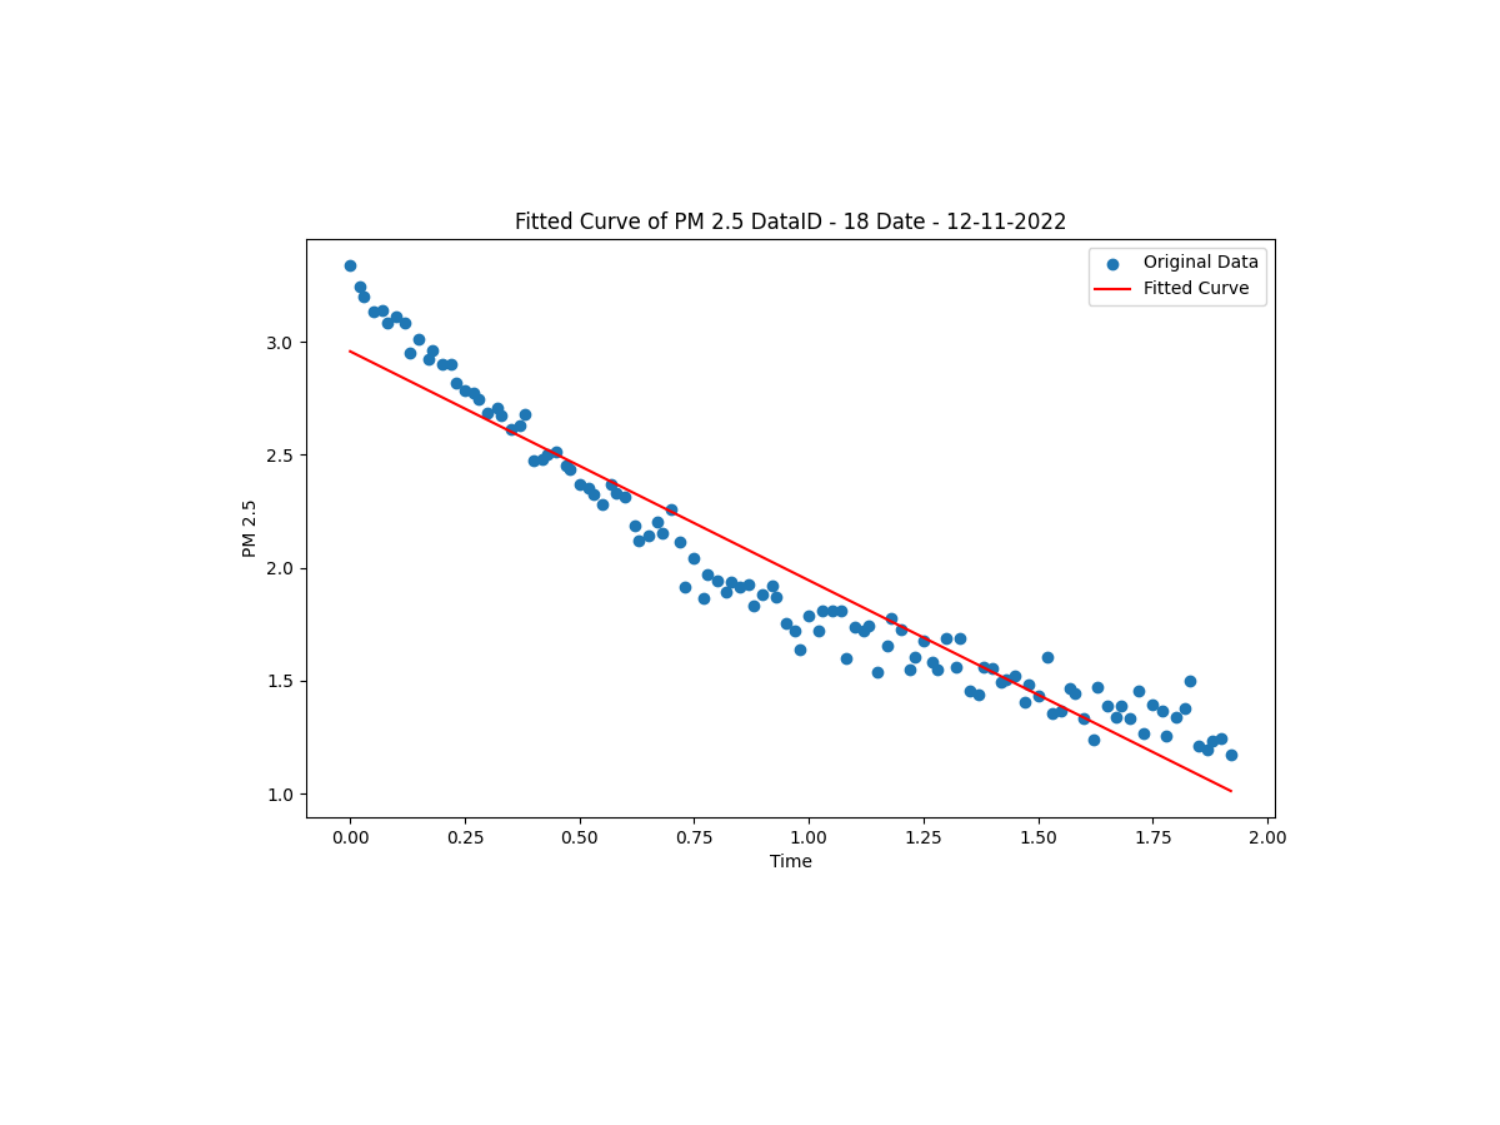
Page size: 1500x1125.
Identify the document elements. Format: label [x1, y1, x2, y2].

picture [149, 149, 1401, 901]
